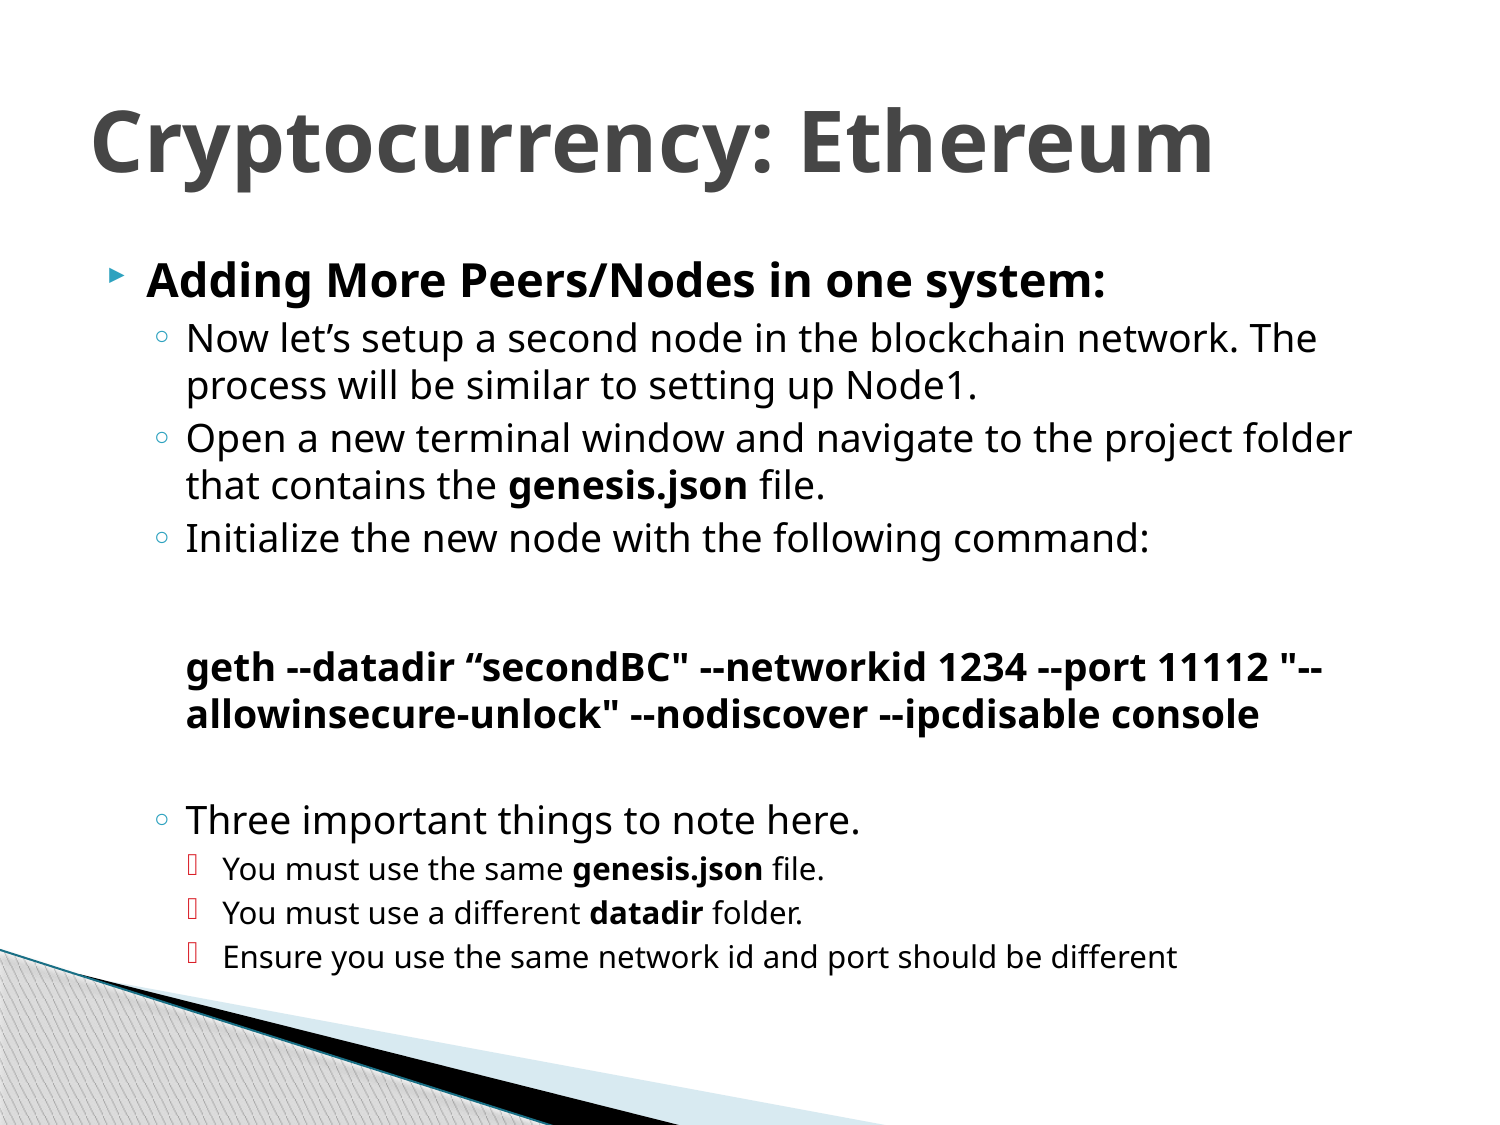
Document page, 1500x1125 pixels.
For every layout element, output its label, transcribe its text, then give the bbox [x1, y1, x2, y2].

list Adding More Peers/Nodes in one system: Now let’s setup a second node in the blockchain network. The process will be similar to setting up Node1. Open a new terminal window and navigate to the project folder that contains the genesis.json file. Initialize the new node with the following command: geth --datadir “secondBC" --networkid 1234 --port 11112 "--allowinsecure-unlock" --nodiscover --ipcdisable console Three important things to note here. You must use the same genesis.json file. You must use a different datadir folder. Ensure you use the same network id and port should be different [75, 243, 1425, 986]
title Cryptocurrency: Ethereum [75, 45, 1425, 233]
